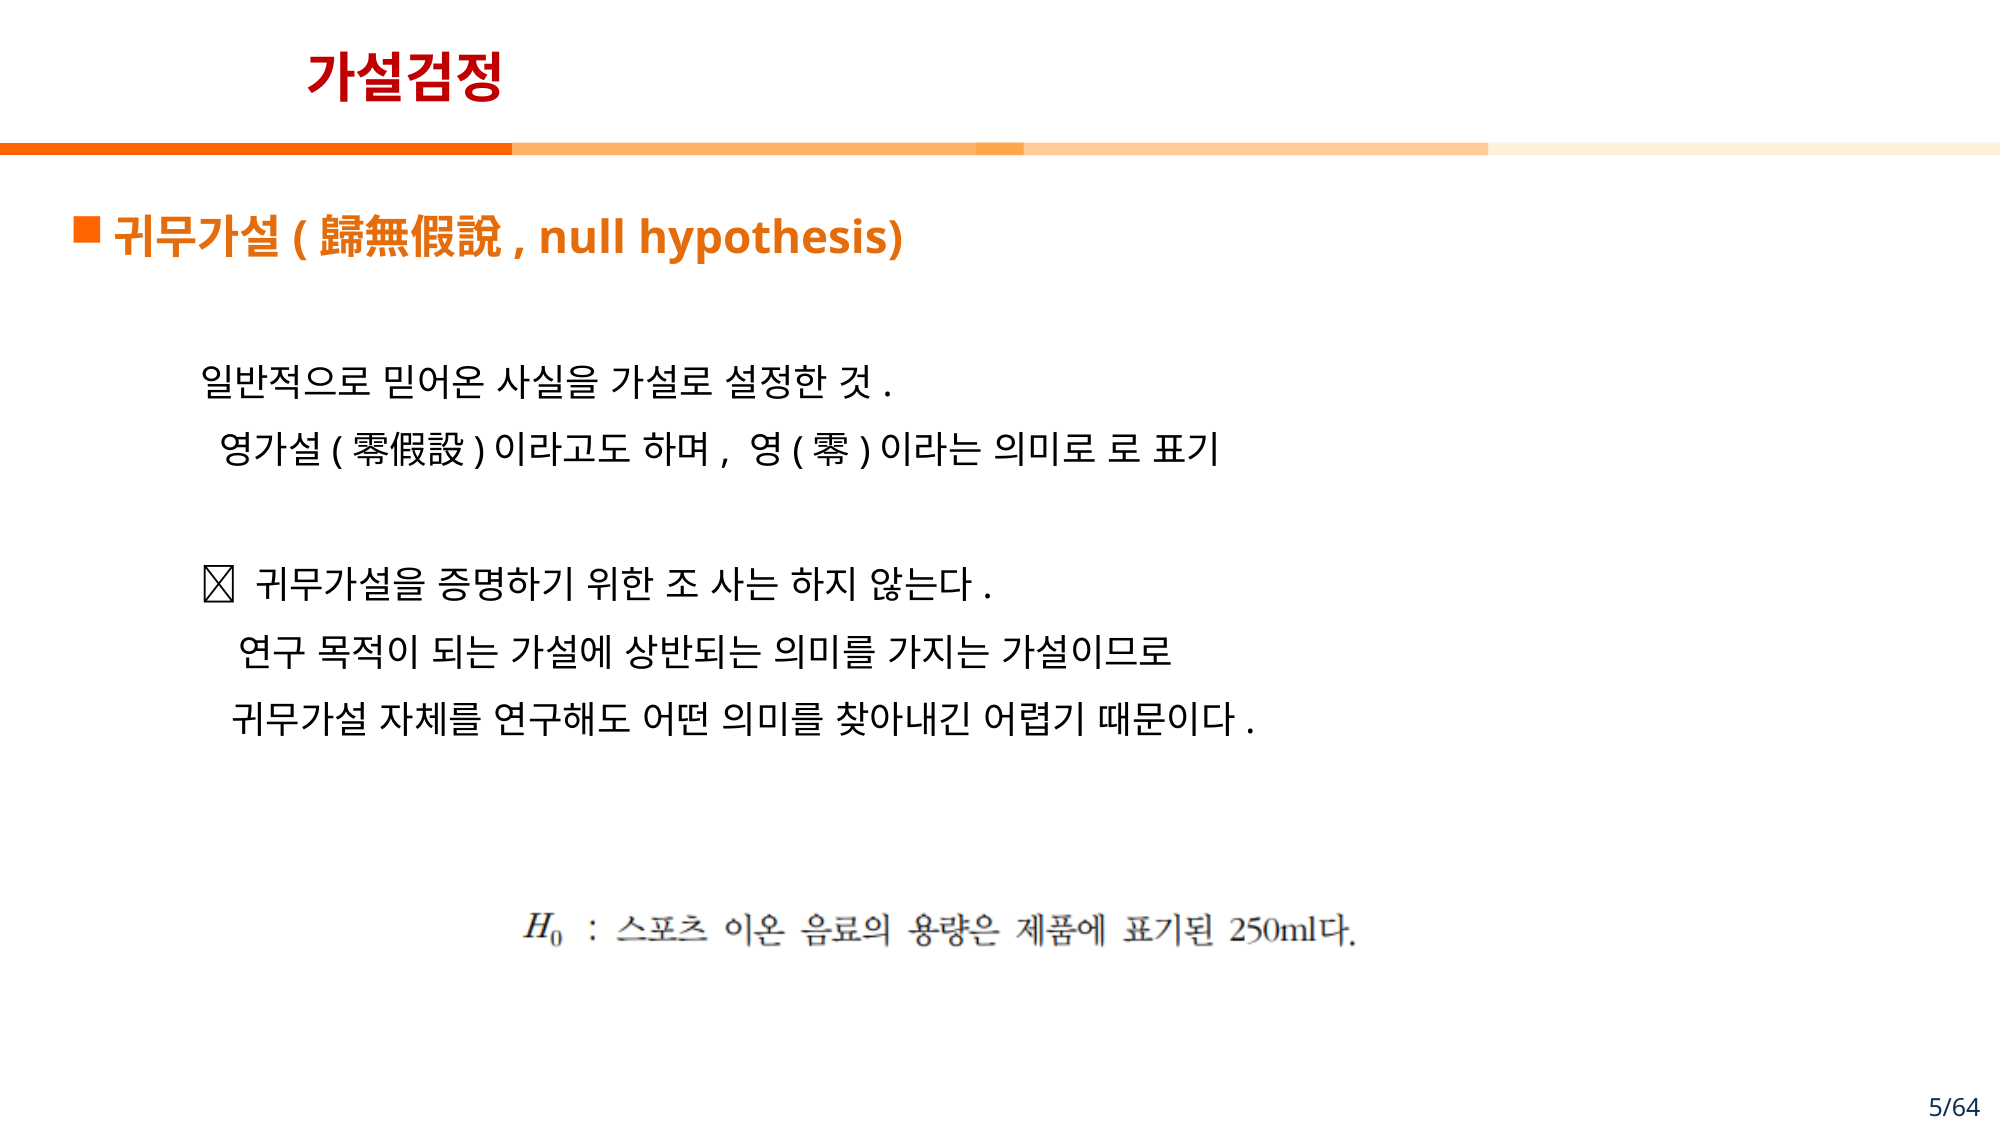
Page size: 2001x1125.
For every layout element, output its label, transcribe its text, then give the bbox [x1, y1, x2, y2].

list 귀무가설(歸無假說, null hypothesis) [54, 172, 1816, 1071]
title 가설검정 [291, 31, 1532, 122]
picture [503, 896, 1366, 956]
